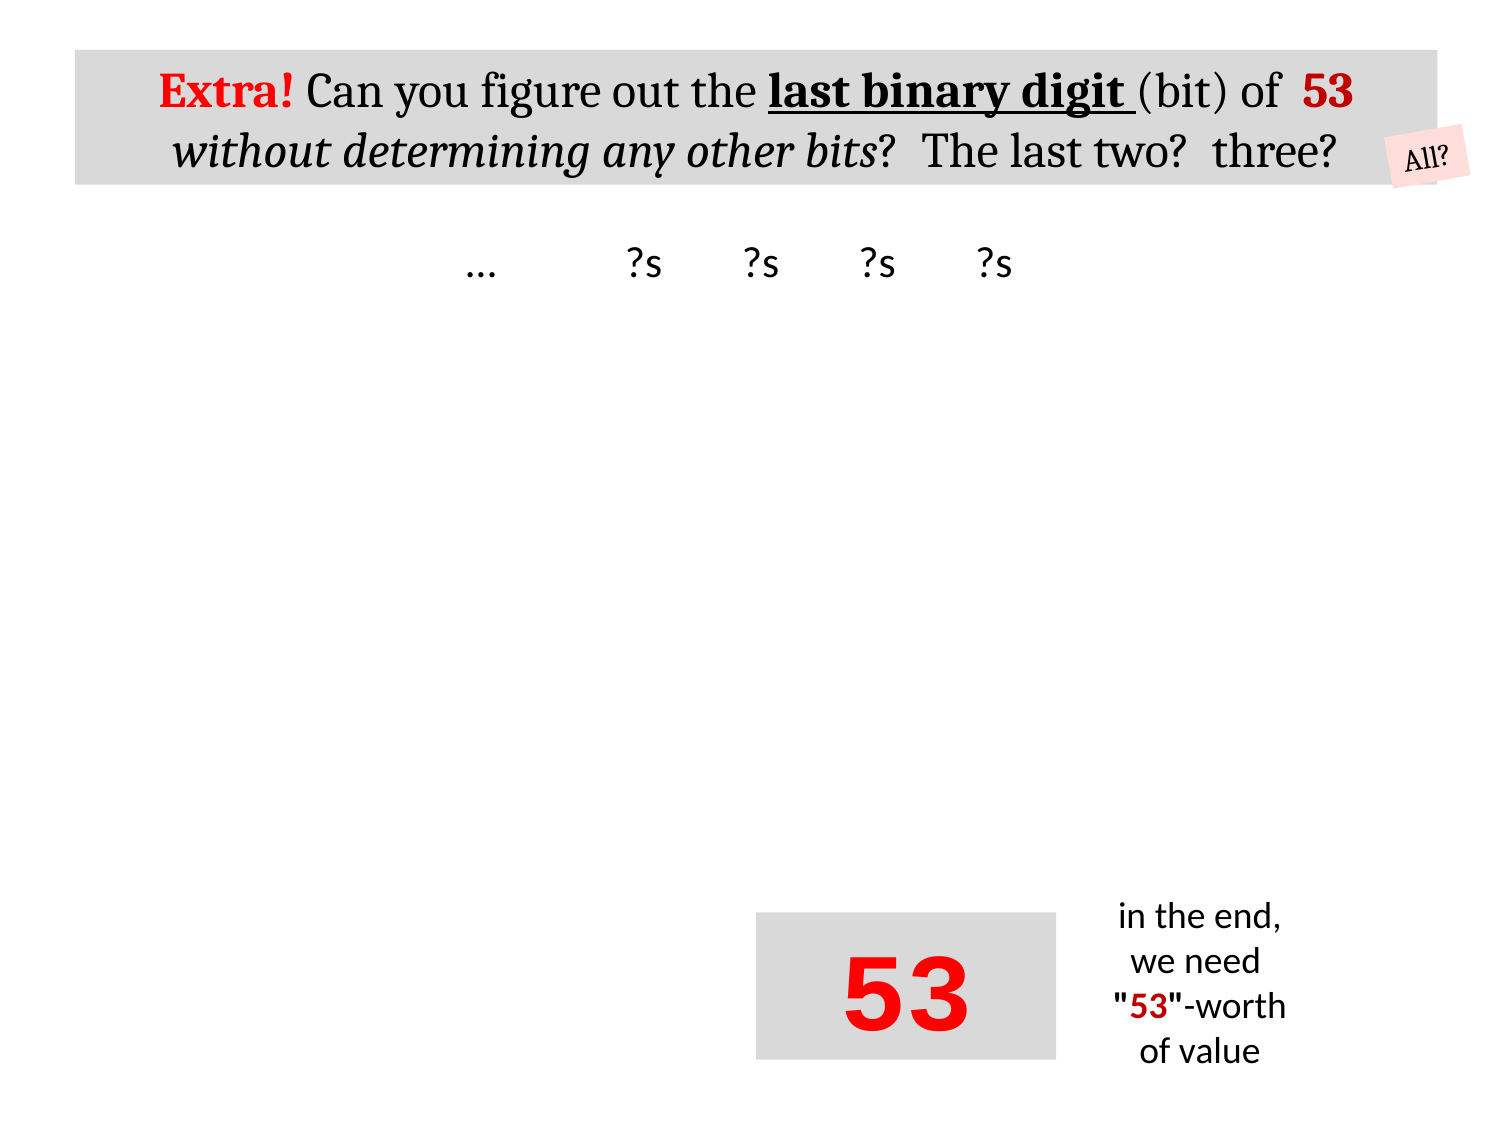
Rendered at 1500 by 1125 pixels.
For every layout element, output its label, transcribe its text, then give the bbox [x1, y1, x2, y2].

text_box Extra! Can you figure out the last binary digit (bit) of 53 without determining any other bits? The last two? three? [74, 49, 1438, 185]
text_box ?s [820, 226, 934, 294]
text_box ?s [704, 226, 817, 294]
text_box in the end, we need "53"-worth of value [1087, 884, 1313, 1079]
text_box ?s [587, 226, 700, 294]
text_box … [425, 226, 538, 294]
text_box ?s [937, 226, 1050, 294]
text_box 53 [756, 912, 1057, 1060]
text_box All? [1384, 123, 1471, 189]
